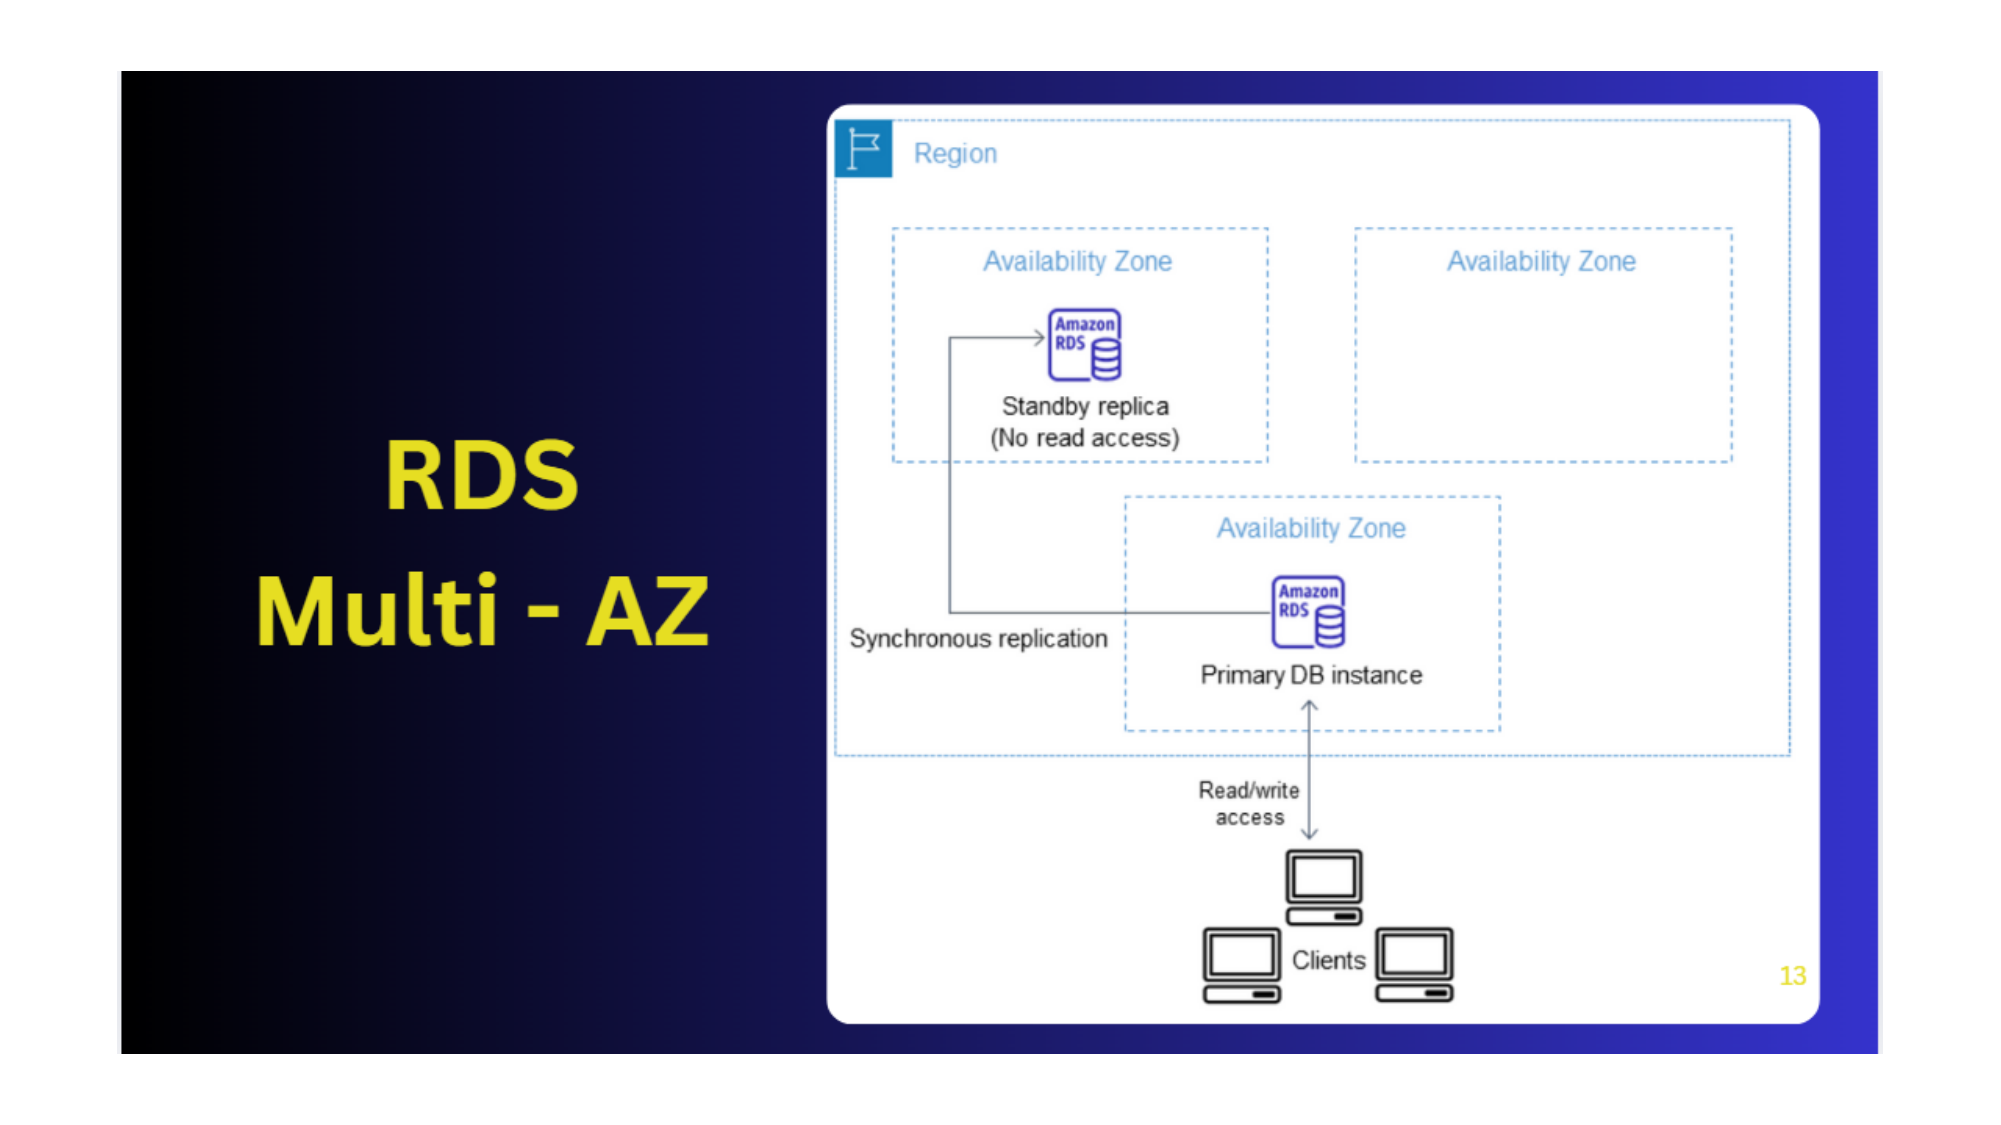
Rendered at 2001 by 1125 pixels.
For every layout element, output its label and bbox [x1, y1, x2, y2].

picture [116, 71, 1883, 1054]
